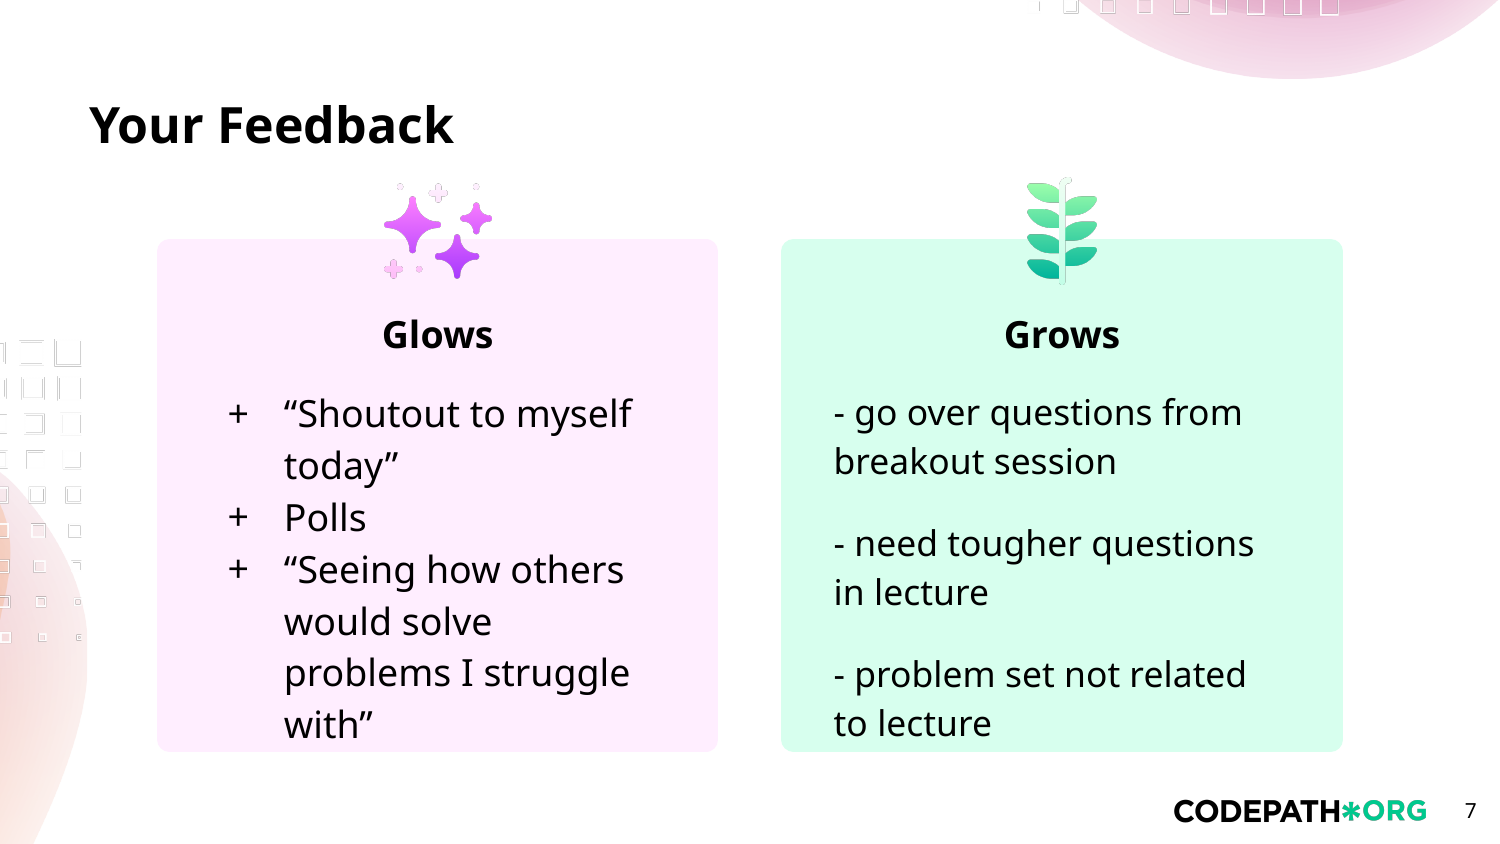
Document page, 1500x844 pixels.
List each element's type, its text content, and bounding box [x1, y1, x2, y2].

picture [1027, 0, 1500, 79]
picture [0, 339, 88, 844]
picture [1173, 799, 1401, 823]
picture [384, 177, 492, 285]
subtitle - go over questions from breakout session - need tougher questions in lecture - problem set not related to lecture [818, 368, 1306, 728]
slide_number ‹#› [1401, 786, 1492, 837]
subtitle “Shoutout to myself today” Polls “Seeing how others would solve problems I struggle with” [193, 368, 681, 728]
picture [1008, 177, 1116, 285]
